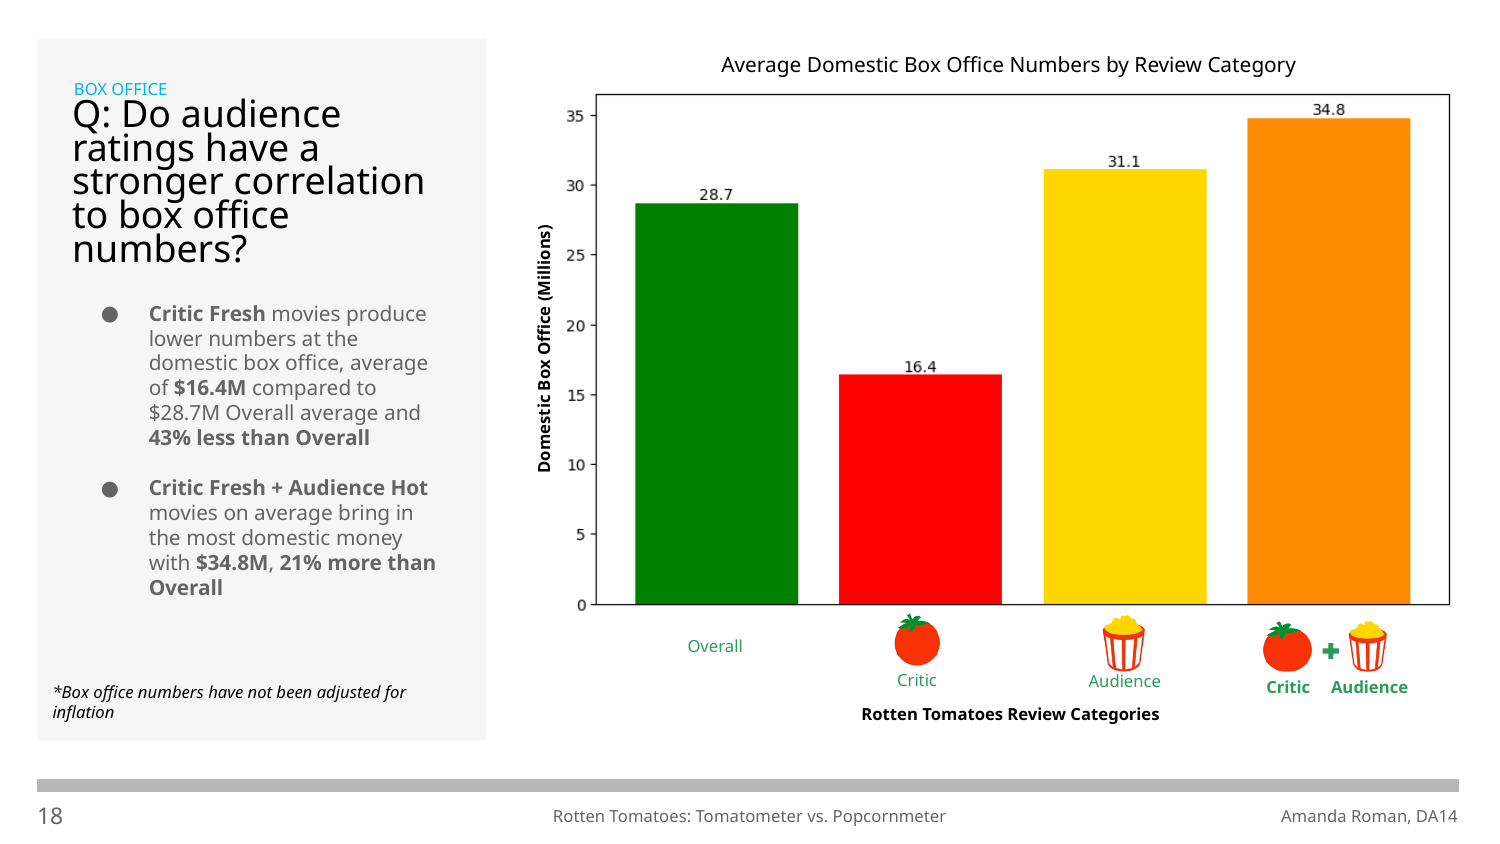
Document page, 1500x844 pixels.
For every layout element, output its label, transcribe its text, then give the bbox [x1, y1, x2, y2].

text_box Audience [1309, 666, 1431, 707]
list Rotten Tomatoes: Tomatometer vs. Popcornmeter [538, 805, 962, 826]
picture [554, 83, 1460, 678]
list Critic Fresh movies produce lower numbers at the domestic box office, average of $16.4M compared to $28.7M Overall average and 43% less than Overall Critic Fresh + Audience Hot movies on average bring in the most domestic money with $34.8M, 21% more than Overall [73, 300, 446, 666]
text_box Average Domestic Box Office Numbers by Review Category [596, 38, 1422, 82]
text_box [1068, 606, 1182, 712]
text_box [1322, 643, 1335, 659]
text_box Rotten Tomatoes Review Categories [600, 694, 1421, 735]
text_box Critic [1249, 666, 1309, 707]
text_box Overall [633, 631, 798, 667]
list Amanda Roman, DA14 [1125, 805, 1458, 826]
text_box Domestic Box Office (Millions) [523, 97, 549, 602]
title Q: Do audience ratings have a stronger correlation to box office numbers? [71, 100, 446, 261]
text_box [875, 605, 959, 711]
slide_number 18 [37, 801, 112, 830]
text_box *Box office numbers have not been adjusted for inflation [37, 666, 486, 737]
subtitle BOX OFFICE [73, 70, 448, 99]
